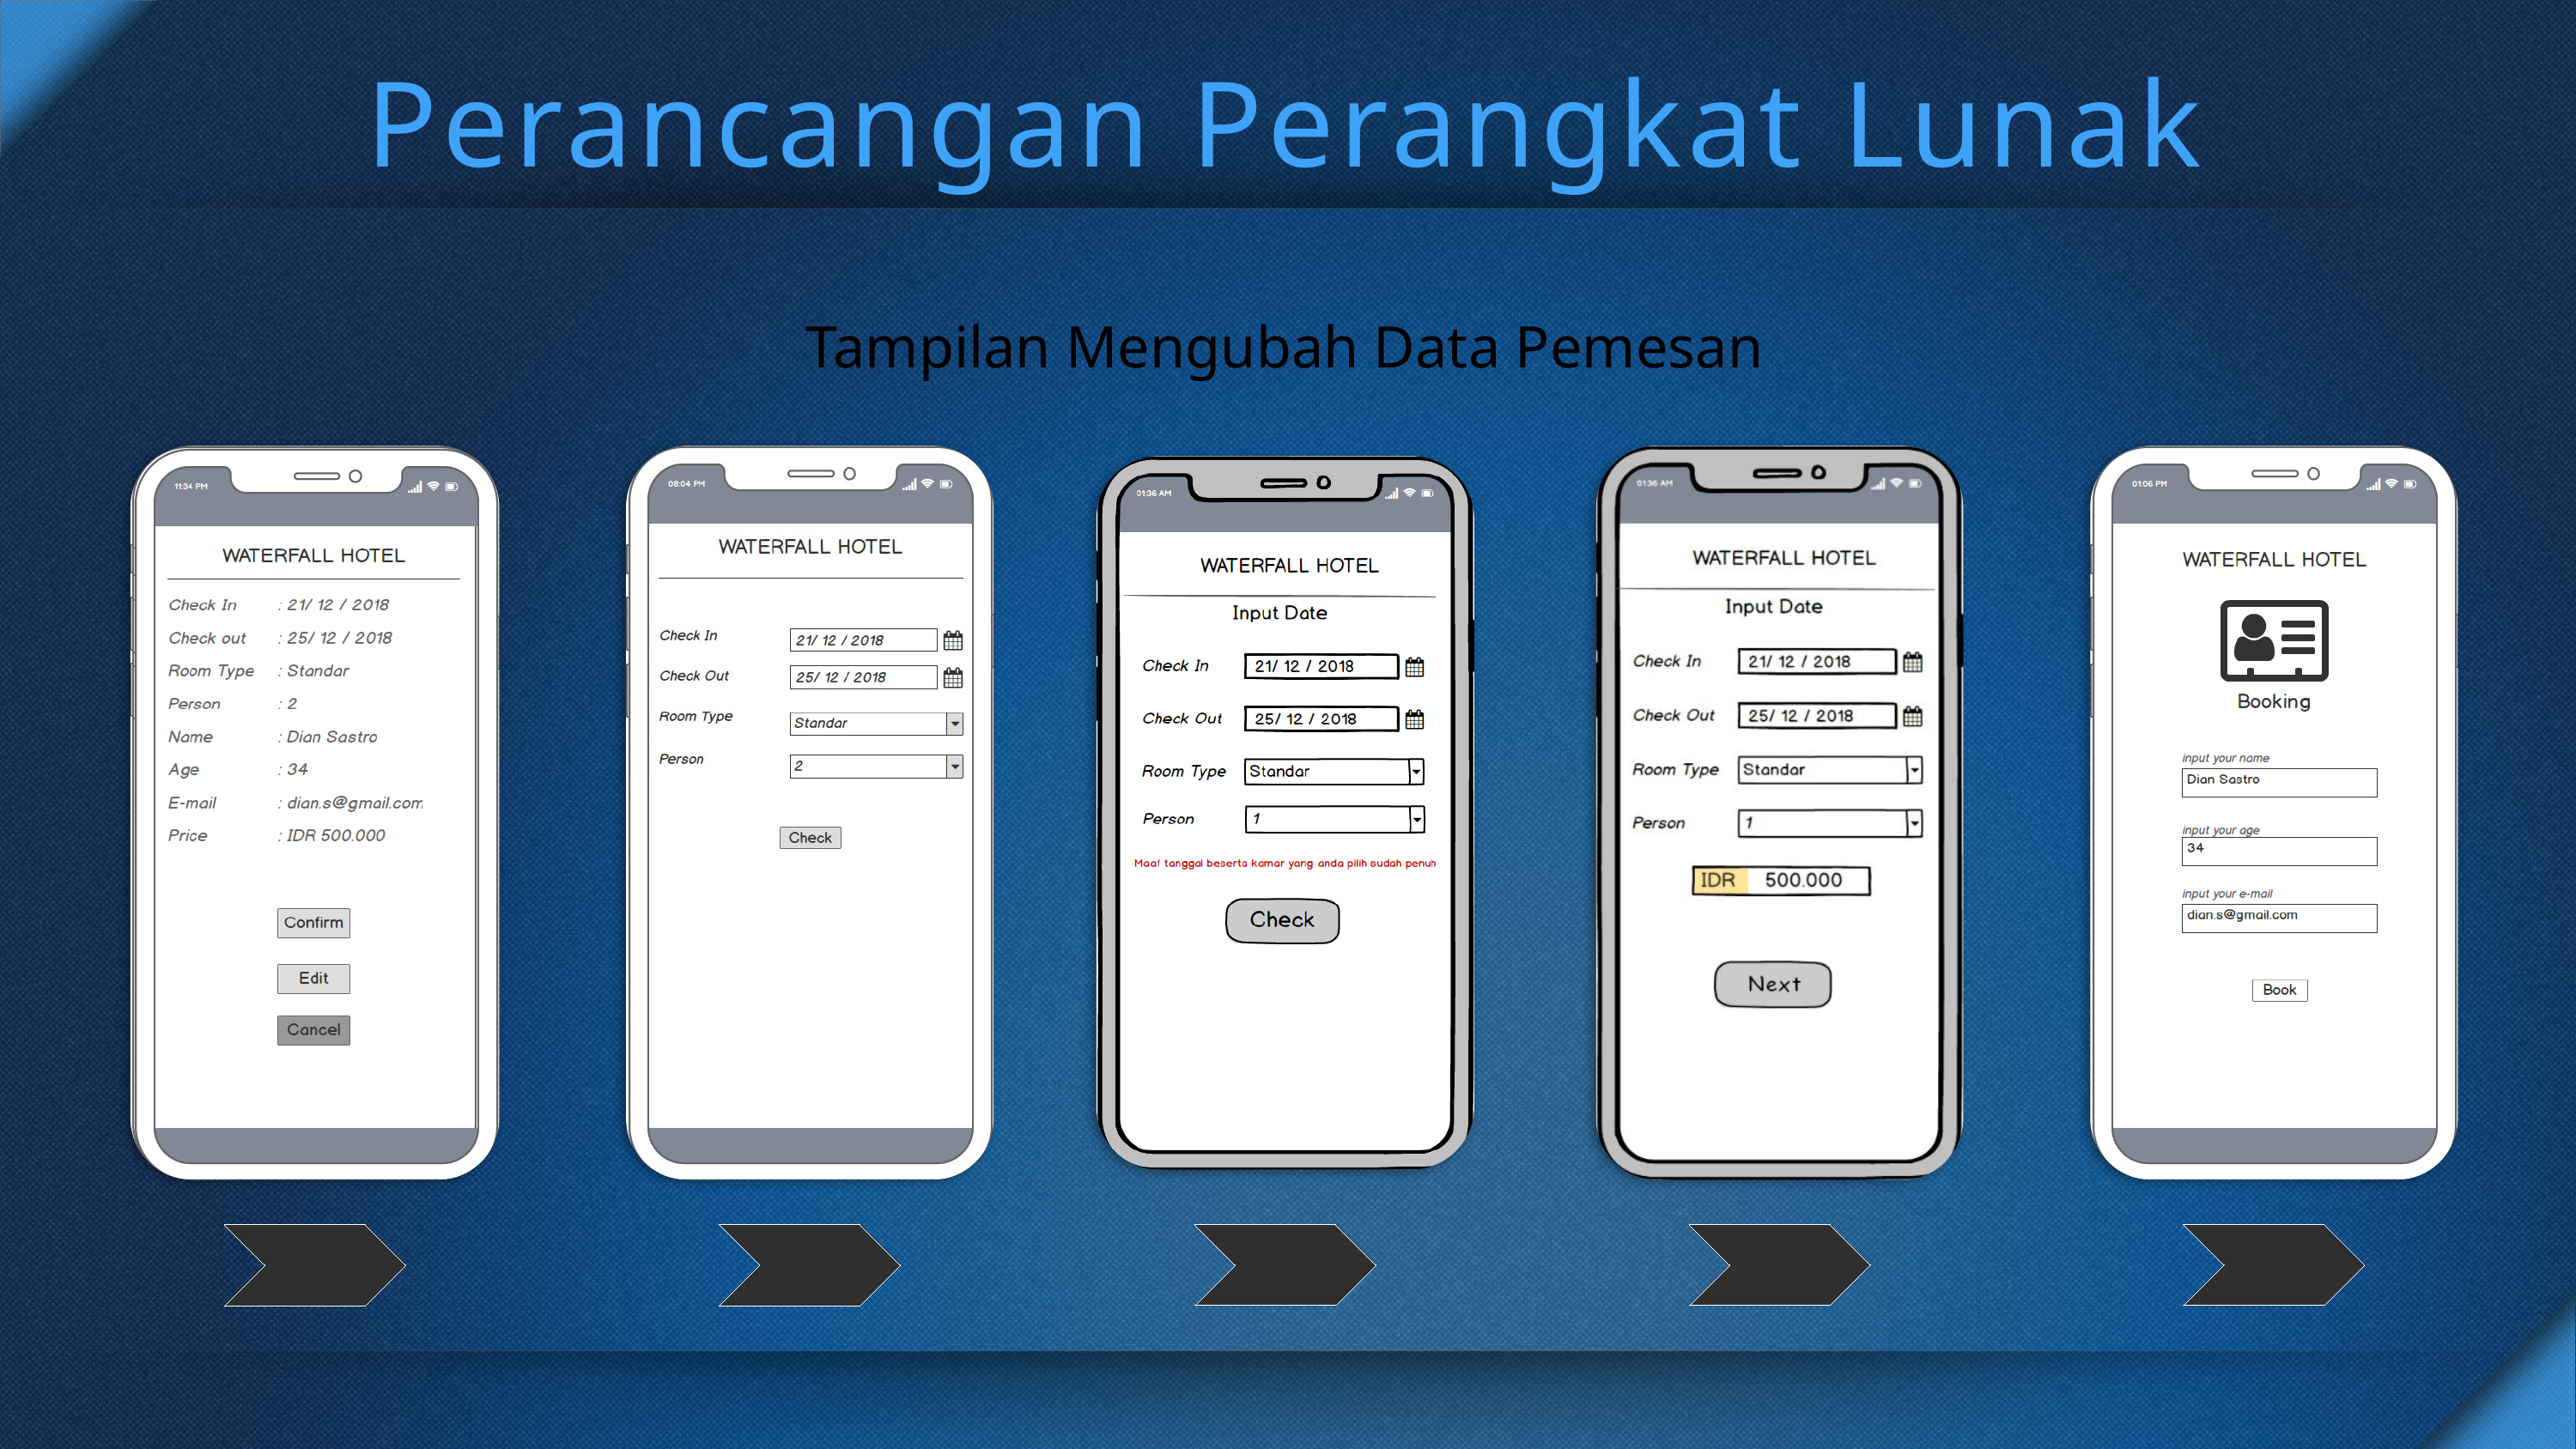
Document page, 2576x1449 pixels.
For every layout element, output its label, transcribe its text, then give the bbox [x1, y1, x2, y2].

text_box [2183, 1224, 2365, 1306]
picture [0, 0, 2576, 1449]
text_box [224, 1224, 406, 1307]
text_box [719, 1224, 901, 1307]
text_box [1689, 1224, 1871, 1306]
list Tampilan Mengubah Data Pemesan [738, 300, 1832, 391]
title Perancangan Perangkat Lunak [125, 34, 2445, 204]
text_box [1194, 1224, 1376, 1306]
